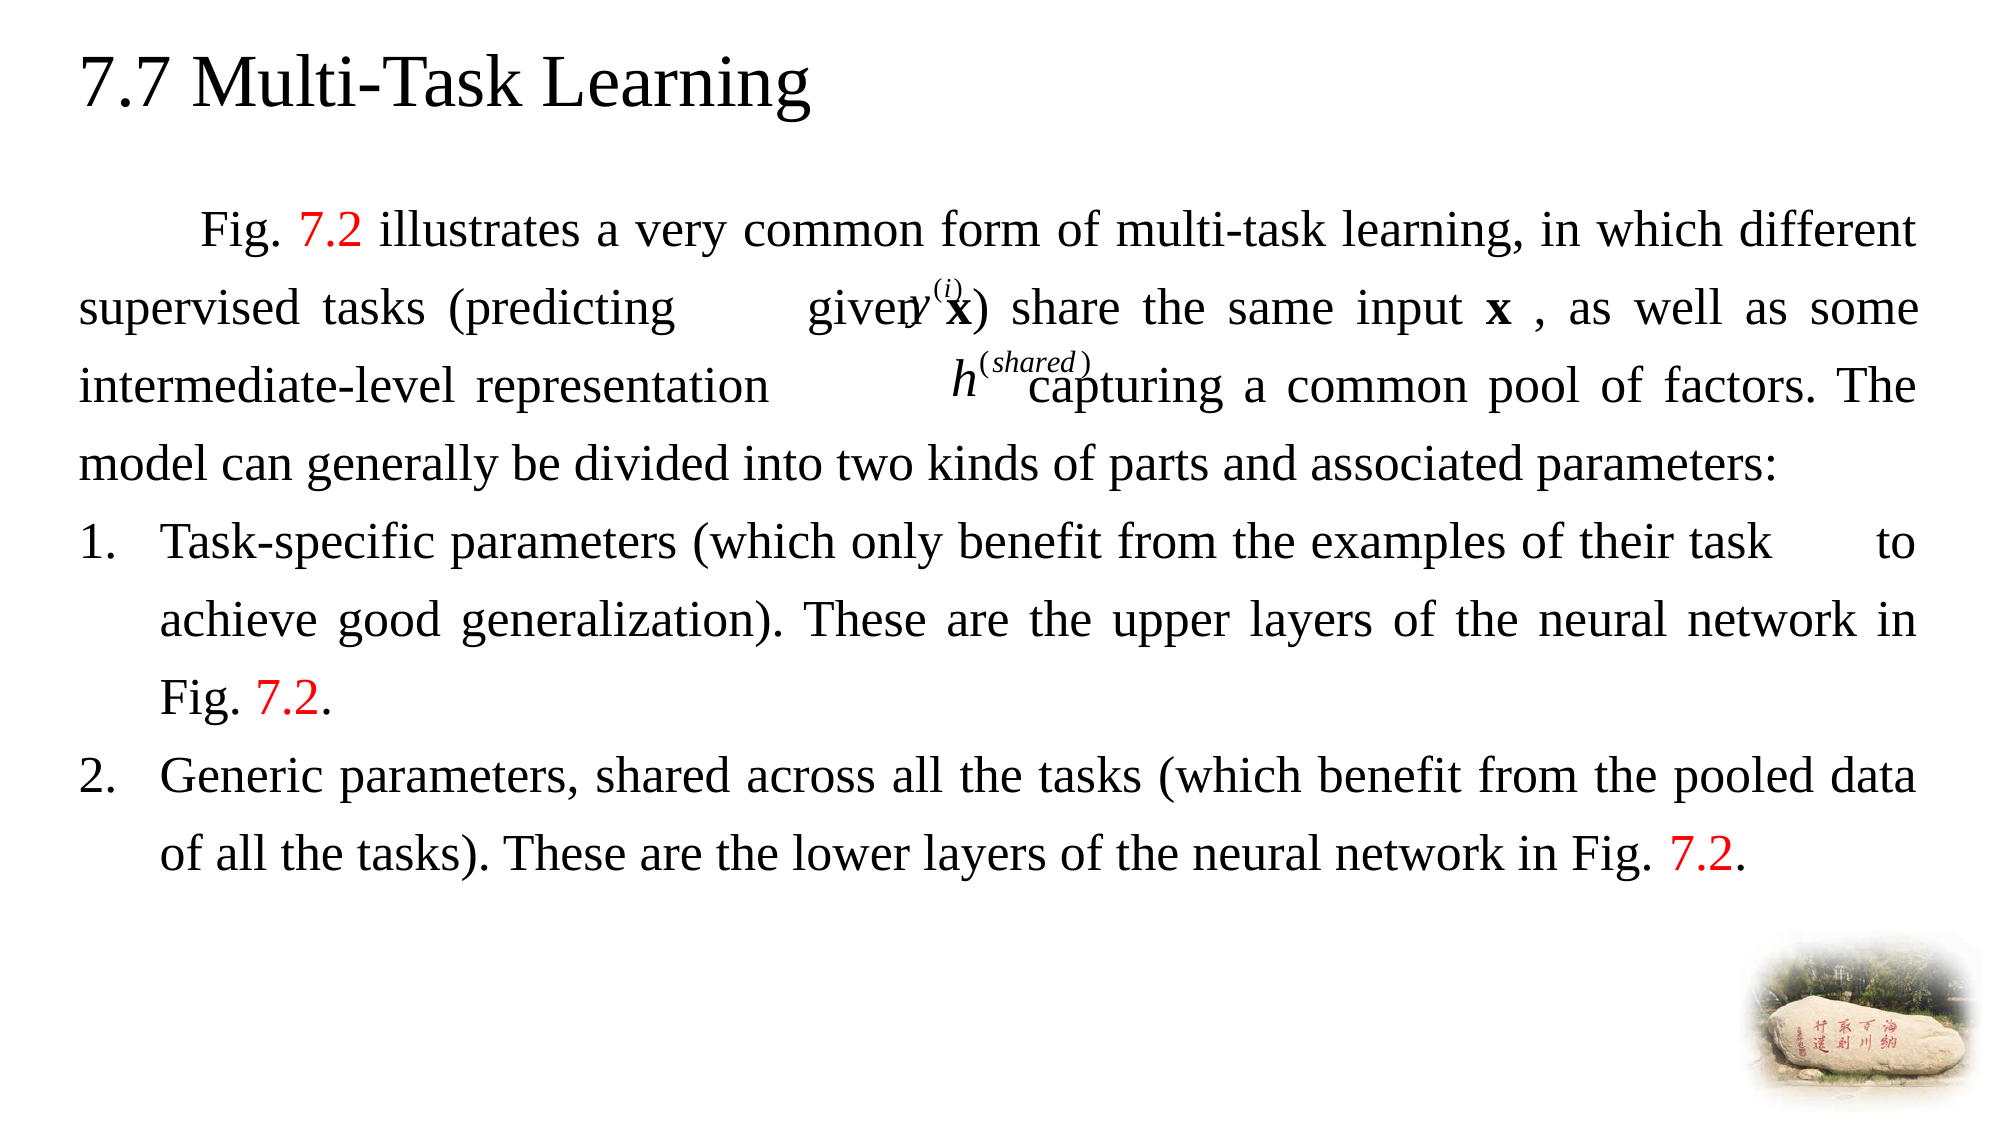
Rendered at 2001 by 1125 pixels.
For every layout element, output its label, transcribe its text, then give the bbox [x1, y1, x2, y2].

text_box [942, 339, 1103, 410]
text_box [898, 267, 973, 339]
list Fig. 7.2 illustrates a very common form of multi-task learning, in which different supervised tasks (predicting given x) share the same input x , as well as some intermediate-level representation capturing a common pool of factors. The model can generally be divided into two kinds of parts and associated parameters: Task-specific parameters (which only benefit from the examples of their task to achieve good generalization). These are the upper layers of the neural network in Fig. 7.2. Generic parameters, shared across all the tasks (which benefit from the pooled data of all the tasks). These are the lower layers of the neural network in Fig. 7.2. [63, 171, 1936, 1014]
picture [1740, 927, 1985, 1112]
text_box 7.7 Multi-Task Learning [63, 21, 1789, 142]
